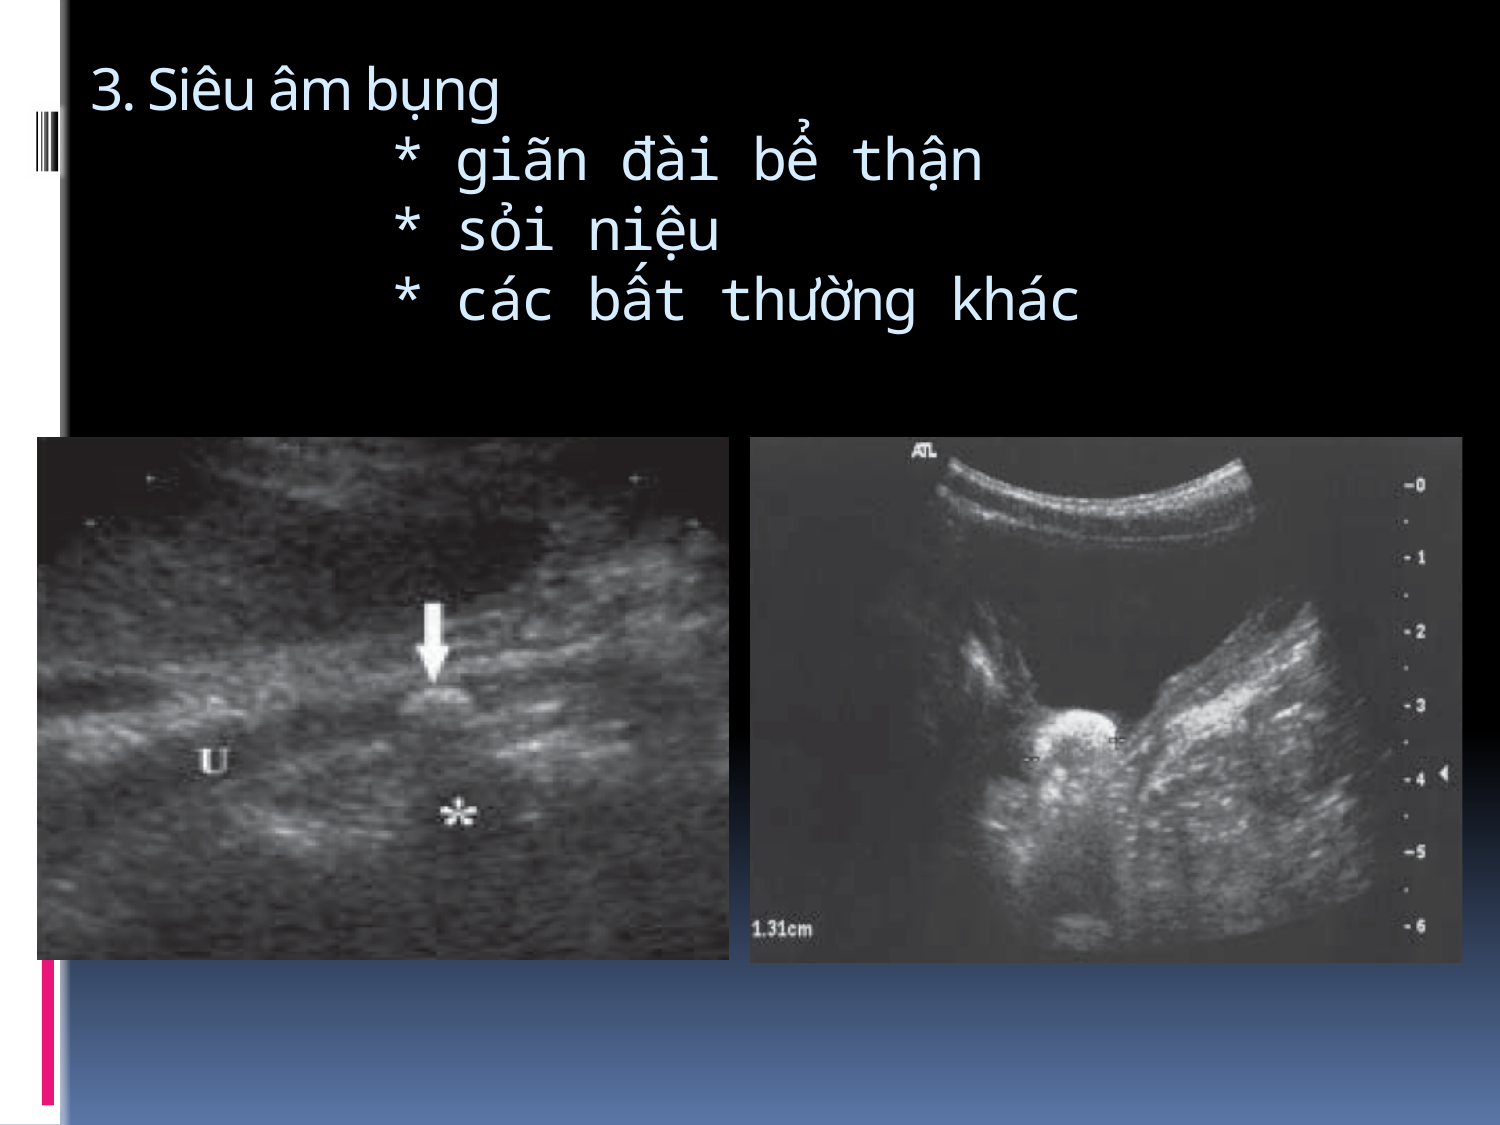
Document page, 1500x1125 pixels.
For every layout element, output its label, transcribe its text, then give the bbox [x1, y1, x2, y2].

title 3. Siêu âm bụng * giãn đài bể thận * sỏi niệu * các bất thường khác [75, 45, 1425, 463]
picture [36, 437, 730, 960]
picture [749, 436, 1463, 963]
